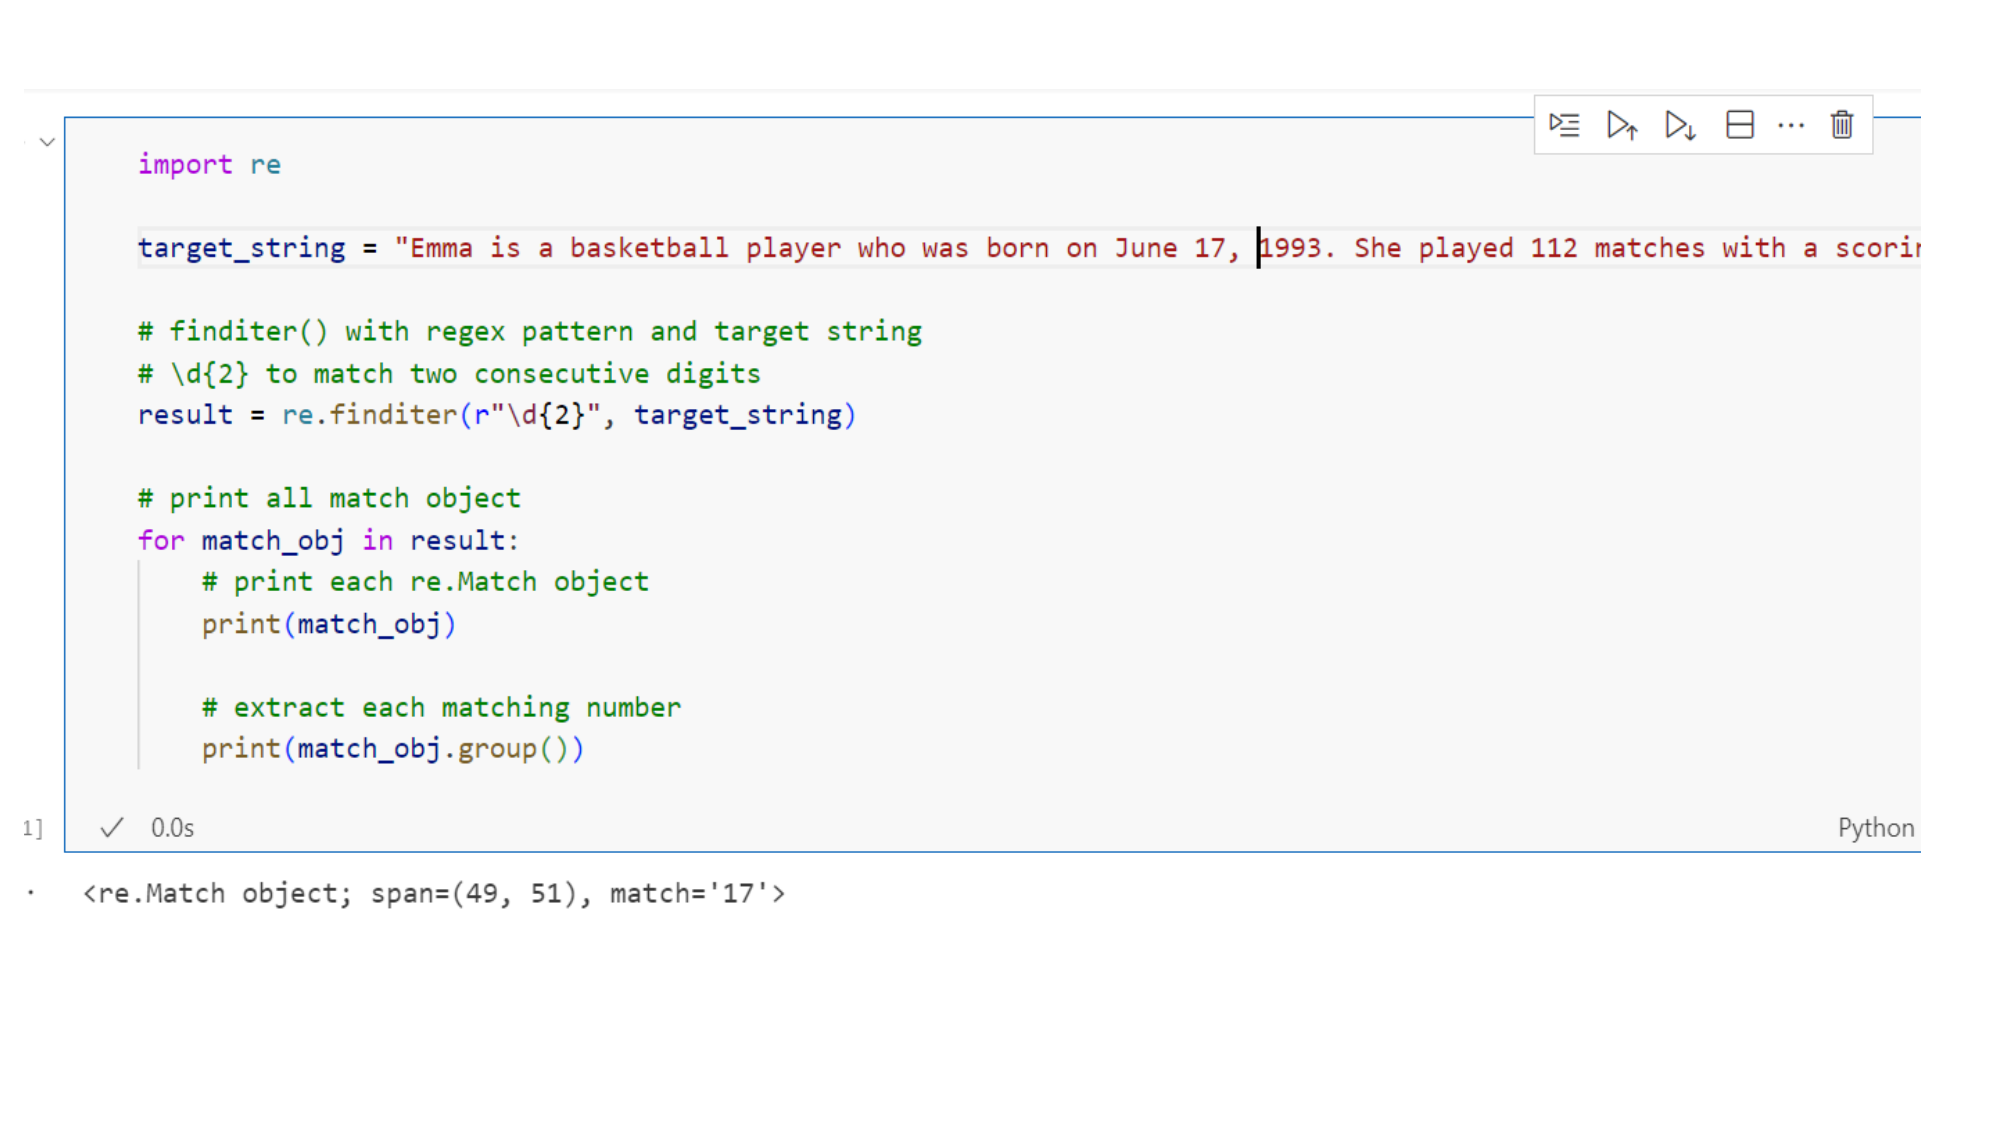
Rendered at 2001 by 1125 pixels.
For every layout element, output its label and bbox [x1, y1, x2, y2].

picture [23, 89, 1921, 914]
